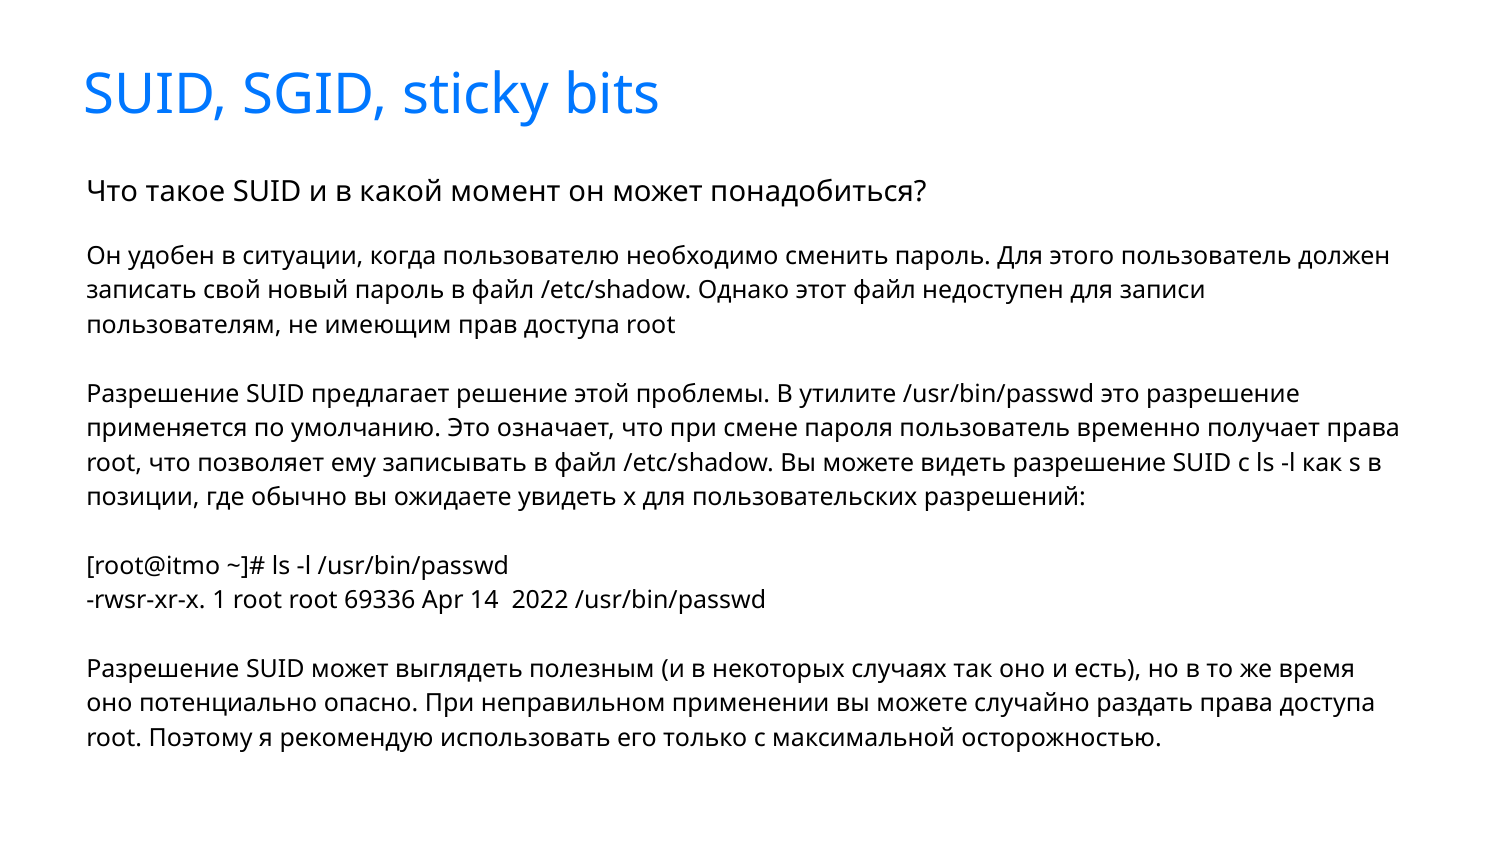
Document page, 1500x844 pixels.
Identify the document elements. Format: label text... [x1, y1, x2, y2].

title SUID, SGID, sticky bits [83, 47, 1419, 127]
text_box Что такое SUID и в какой момент он может понадобиться? Он удобен в ситуации, когда пользователю необходимо сменить пароль. Для этого пользователь должен записать свой новый пароль в файл /etc/shadow. Однако этот файл недоступен для записи пользователям, не имеющим прав доступа root Разрешение SUID предлагает решение этой проблемы. В утилите /usr/bin/passwd это разрешение применяется по умолчанию. Это означает, что при смене пароля пользователь временно получает права root, что позволяет ему записывать в файл /etc/shadow. Вы можете видеть разрешение SUID с ls -l как s в позиции, где обычно вы ожидаете увидеть x для пользовательских разрешений: [root@itmo ~]# ls -l /usr/bin/passwd -rwsr-xr-x. 1 root root 69336 Apr 14 2022 /usr/bin/passwd Разрешение SUID может выглядеть полезным (и в некоторых случаях так оно и есть), но в то же время оно потенциально опасно. При неправильном применении вы можете случайно раздать права доступа root. Поэтому я рекомендую использовать его только с максимальной осторожностью. [71, 152, 1419, 763]
